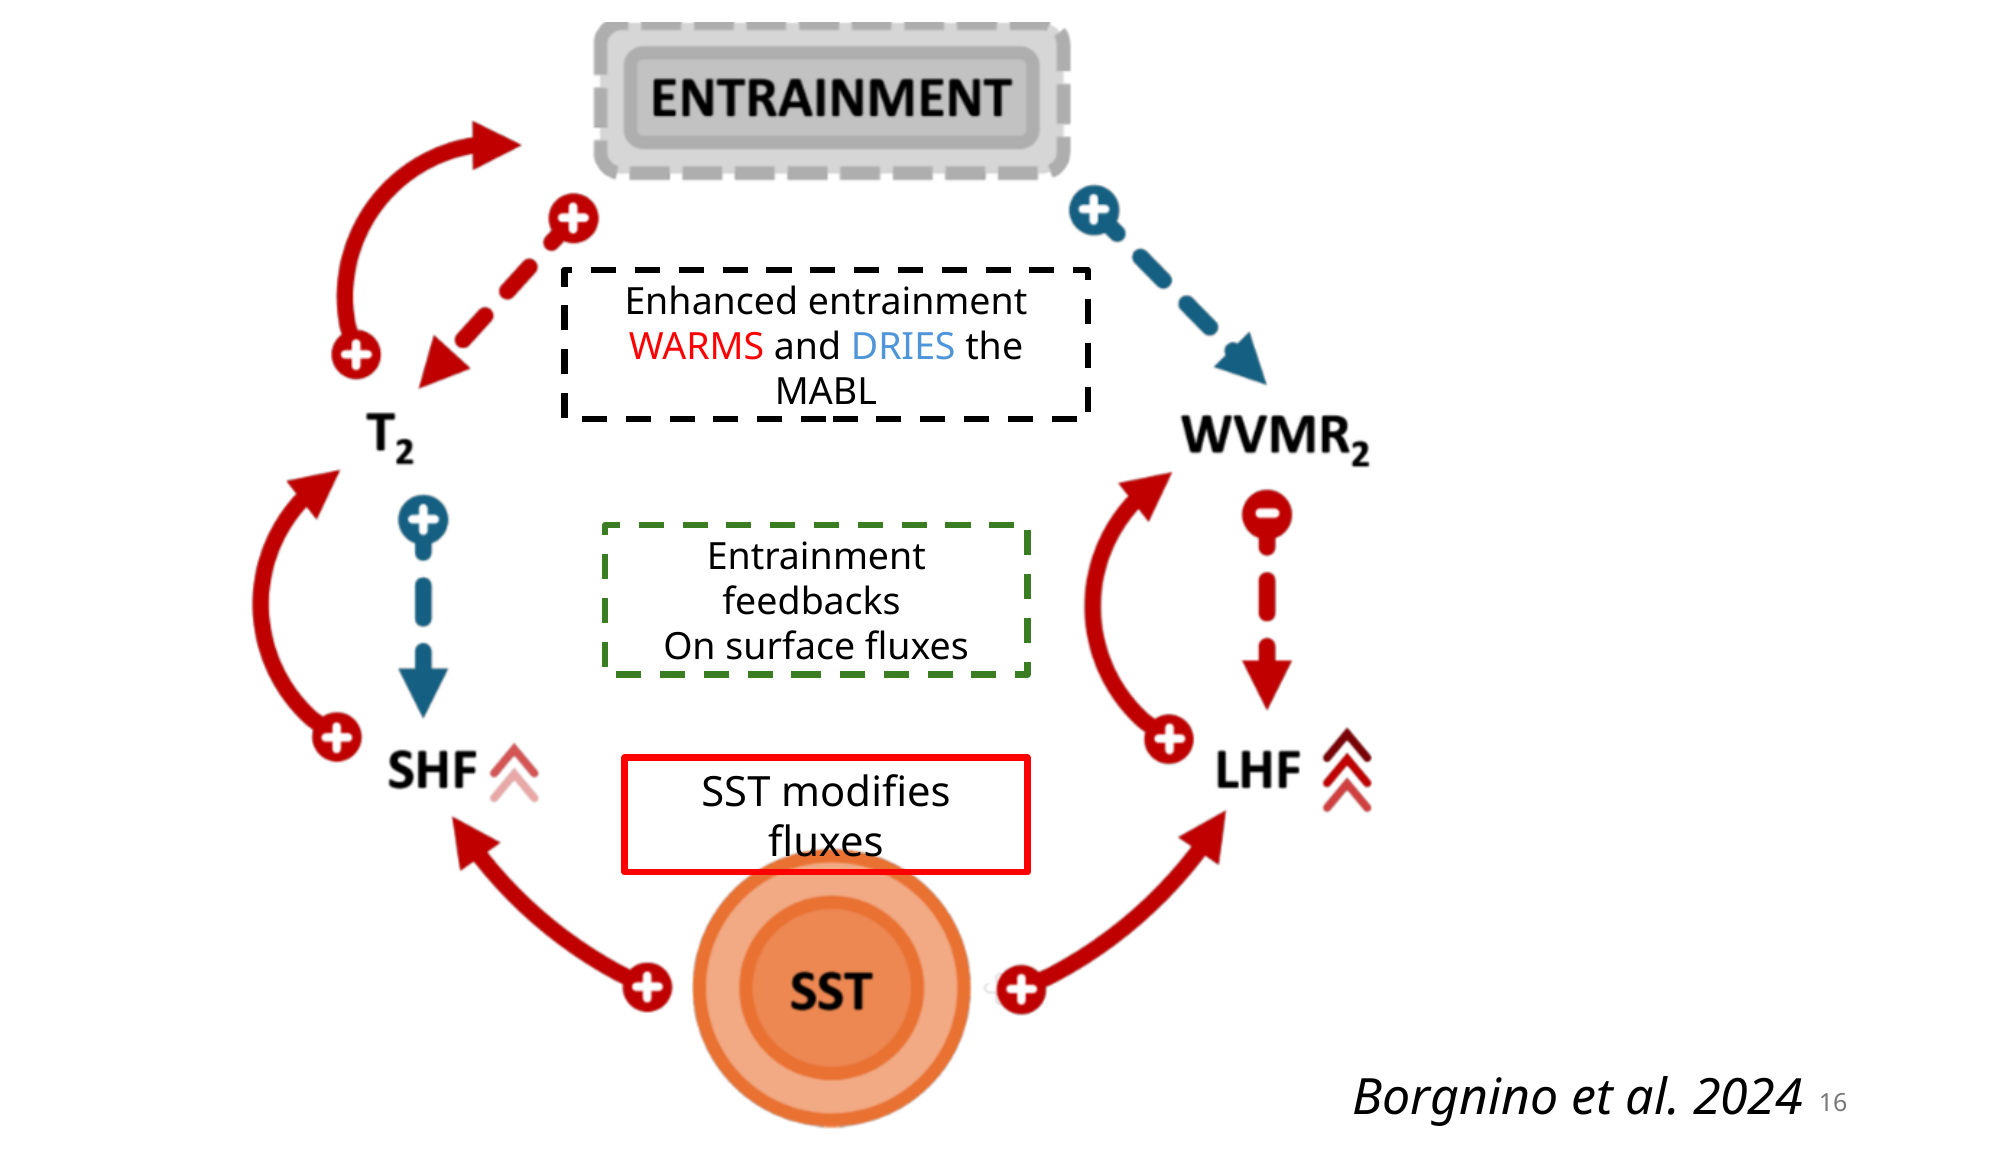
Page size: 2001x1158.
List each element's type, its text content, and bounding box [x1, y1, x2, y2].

picture [151, 22, 1428, 1134]
text_box Borgnino et al. 2024 [1428, 1056, 1863, 1132]
